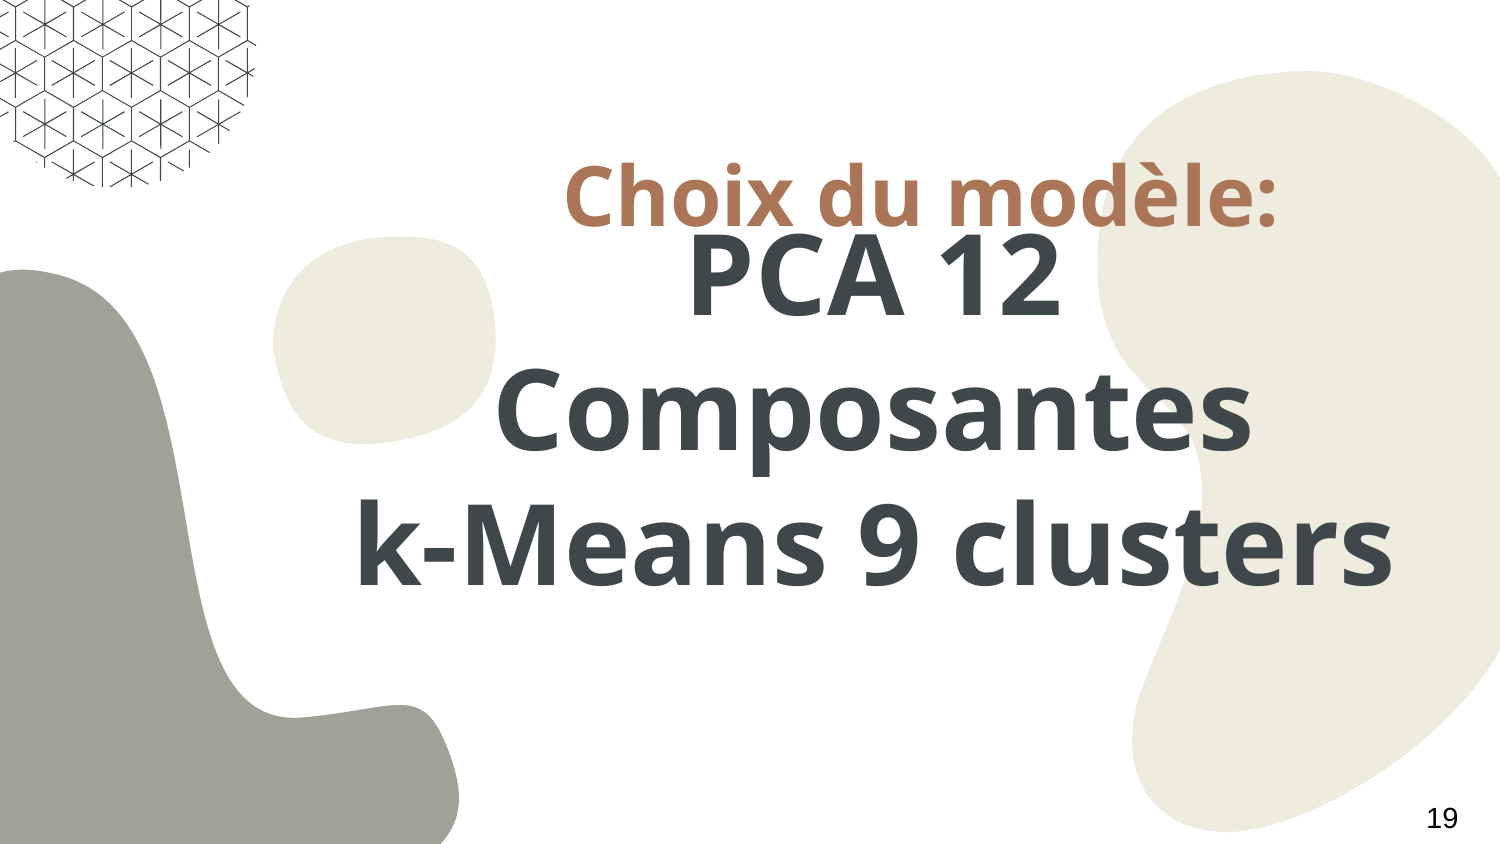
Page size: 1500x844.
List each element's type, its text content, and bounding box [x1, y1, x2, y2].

text_box 19 [1411, 791, 1483, 842]
list Choix du modèle: [490, 185, 1334, 259]
title PCA 12 Composantes k-Means 9 clusters [301, 221, 1447, 623]
